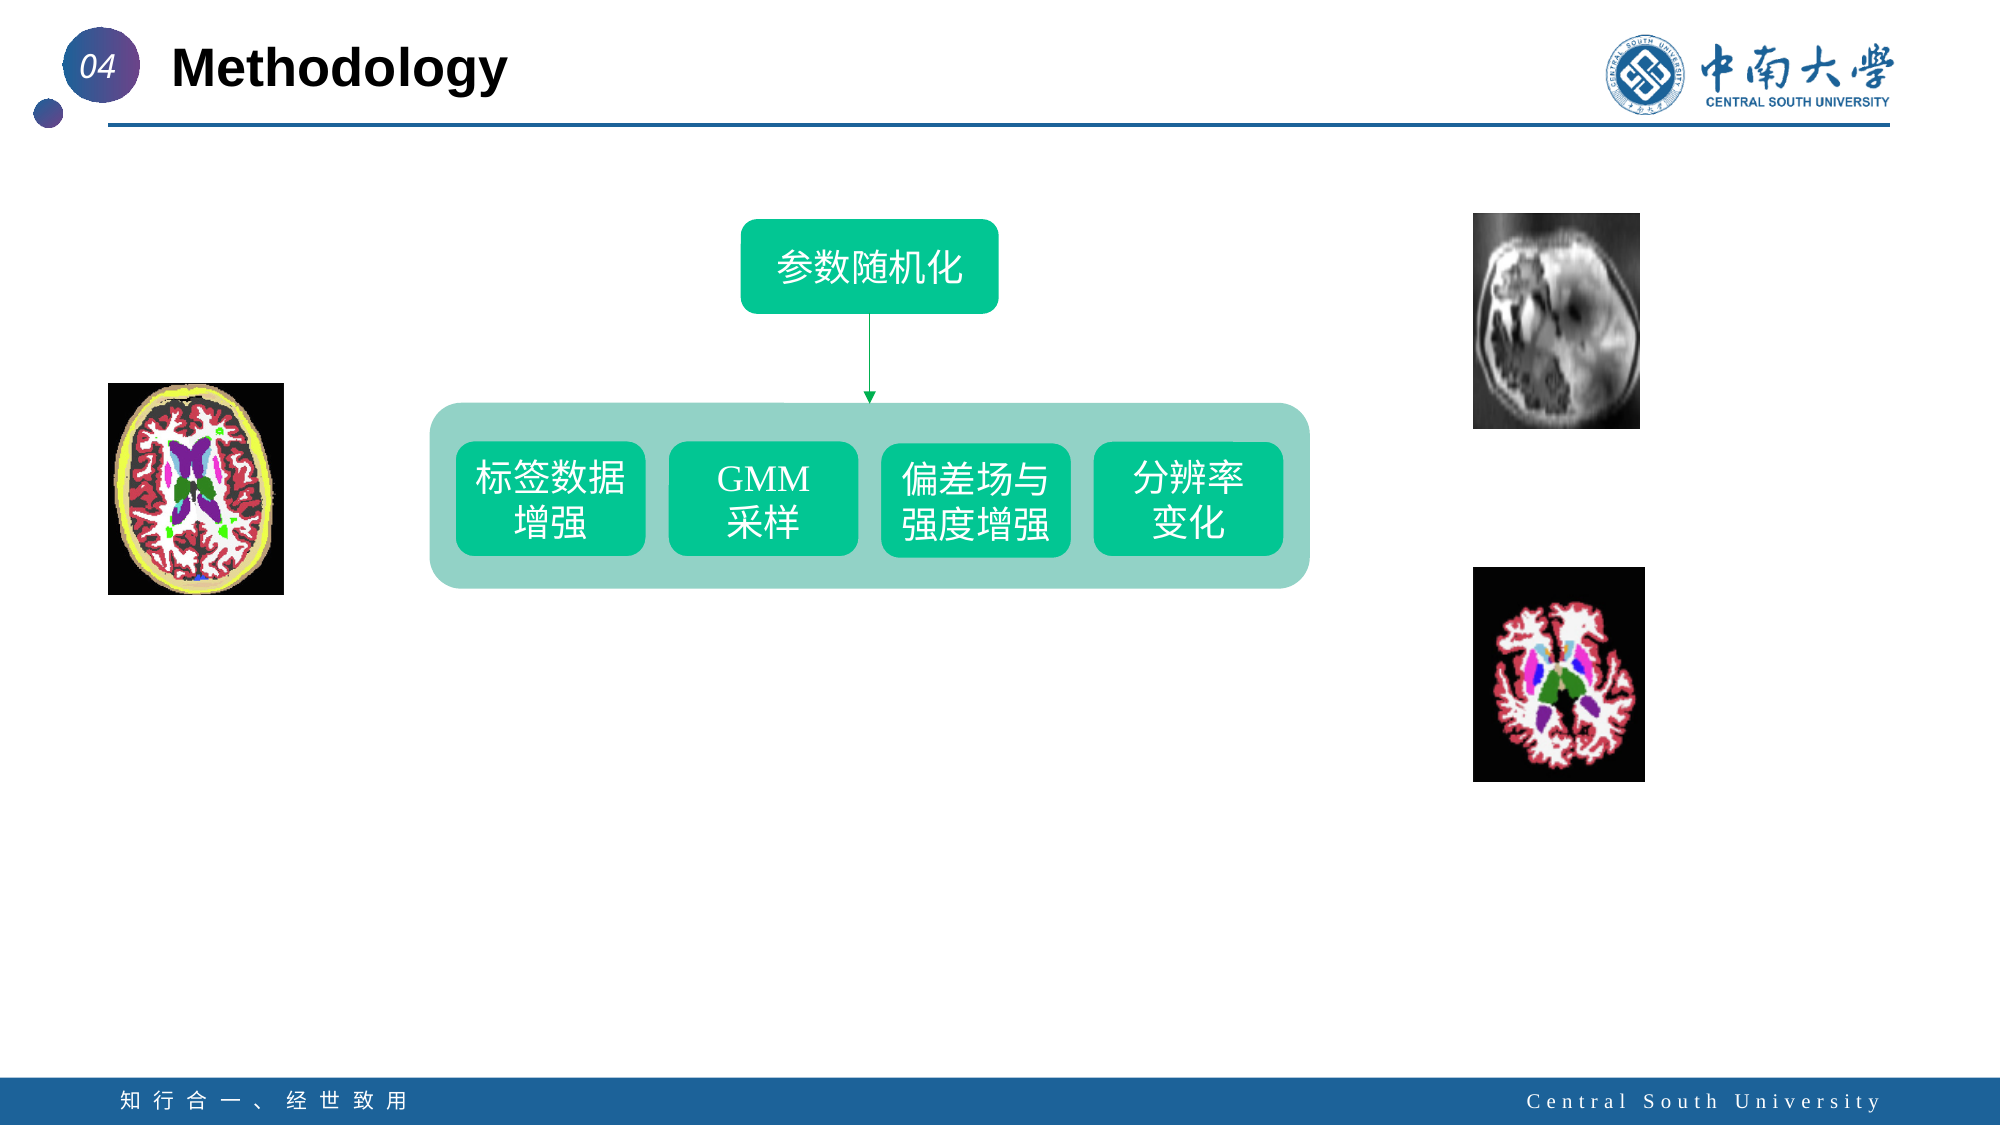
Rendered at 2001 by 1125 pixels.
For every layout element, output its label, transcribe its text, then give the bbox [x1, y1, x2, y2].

text_box 标签数据增强 [453, 439, 648, 559]
picture [108, 383, 284, 595]
picture [1473, 213, 1640, 429]
text_box GMM 采样 [666, 439, 861, 559]
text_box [33, 26, 153, 128]
text_box [429, 402, 1310, 589]
text_box [0, 1077, 2000, 1125]
text_box 分辨率 变化 [1091, 439, 1286, 559]
text_box 偏差场与 强度增强 [879, 441, 1073, 560]
text_box Central South University [1511, 1080, 1894, 1120]
text_box Methodology [171, 23, 531, 107]
text_box 知行合一、经世致用 [105, 1080, 423, 1120]
text_box 参数随机化 [740, 219, 999, 314]
text_box [158, 0, 1050, 118]
picture [1473, 567, 1645, 782]
picture [1595, 28, 1907, 121]
